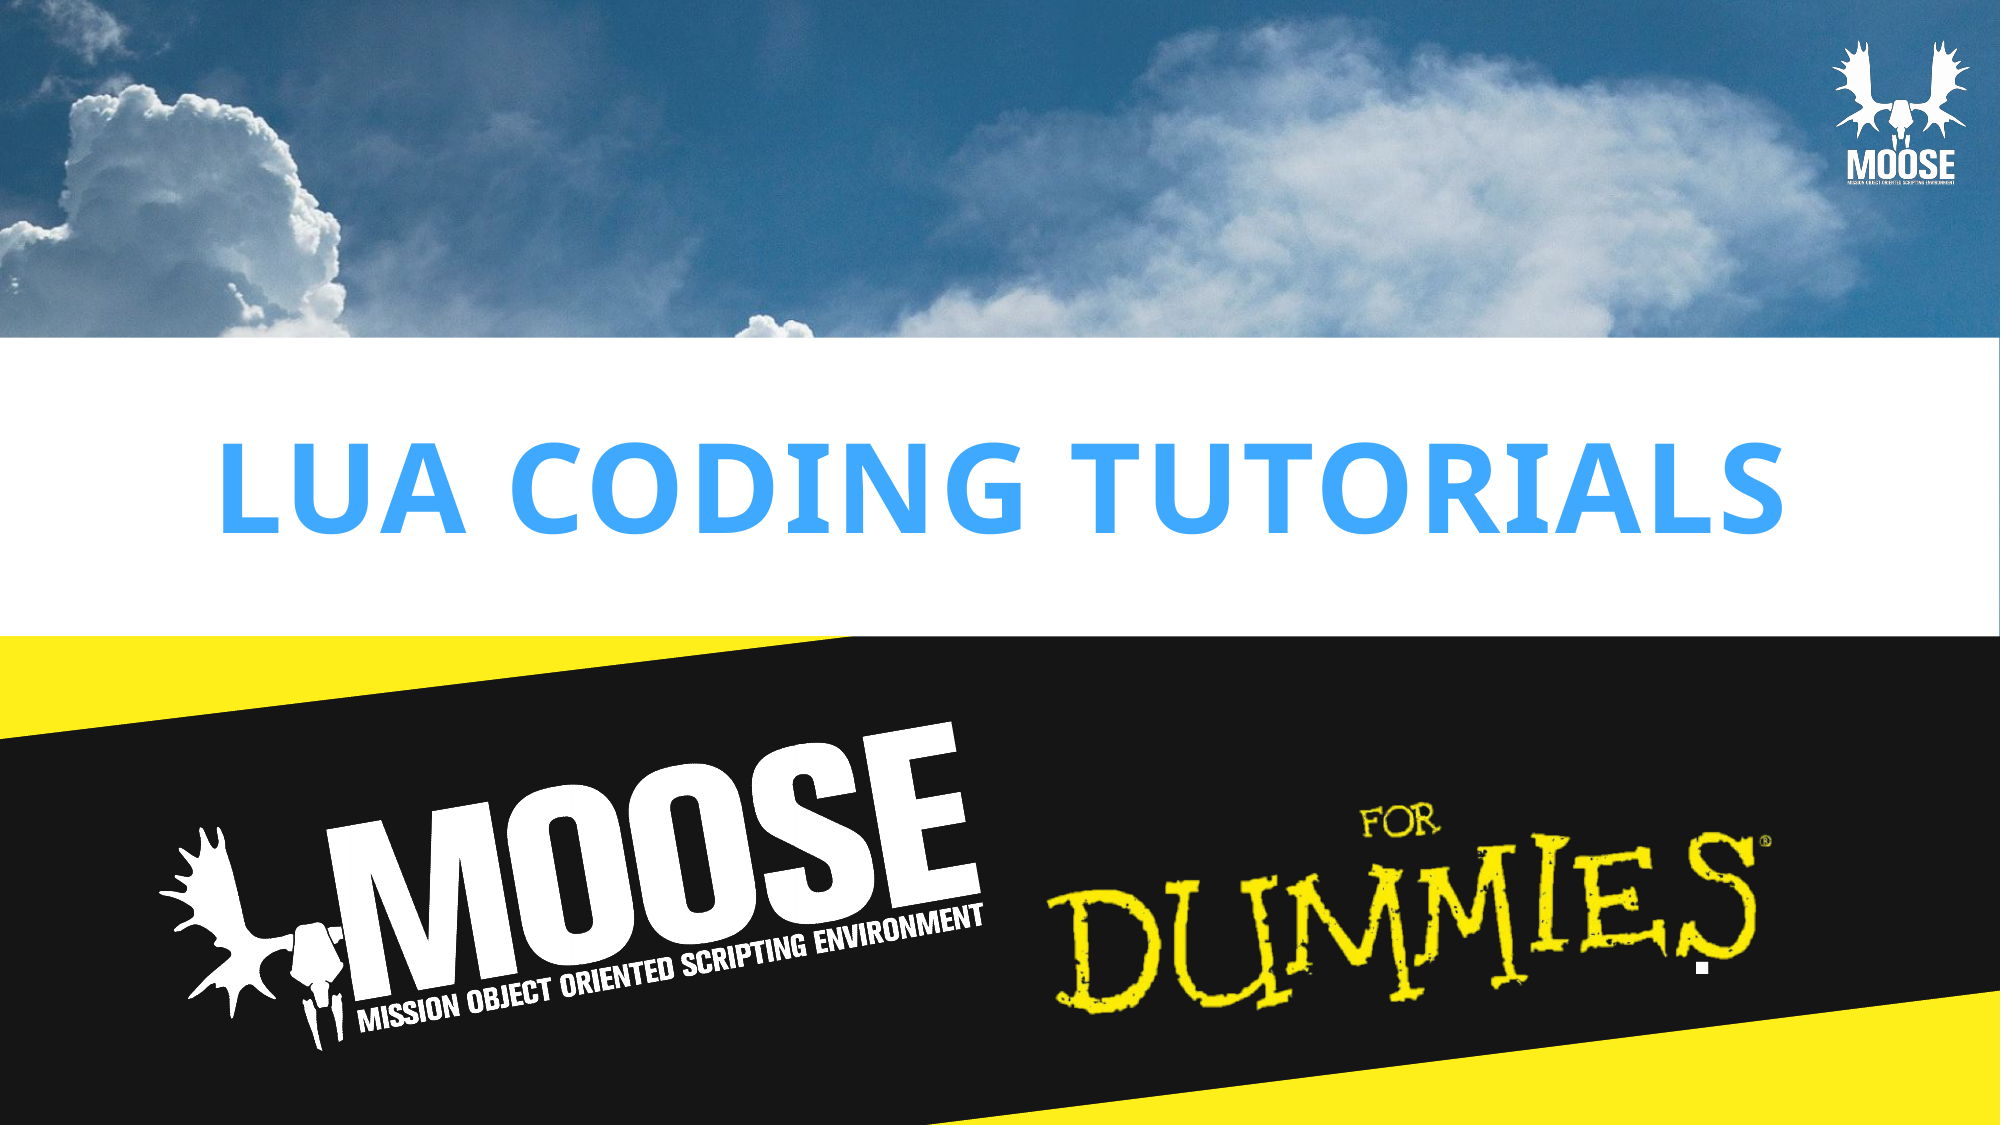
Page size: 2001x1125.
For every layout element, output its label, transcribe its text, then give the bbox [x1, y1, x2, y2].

picture [130, 641, 1838, 1089]
picture [1826, 30, 1976, 196]
subtitle [249, 879, 1750, 1094]
title Lua coding tutorials [60, 355, 1942, 641]
